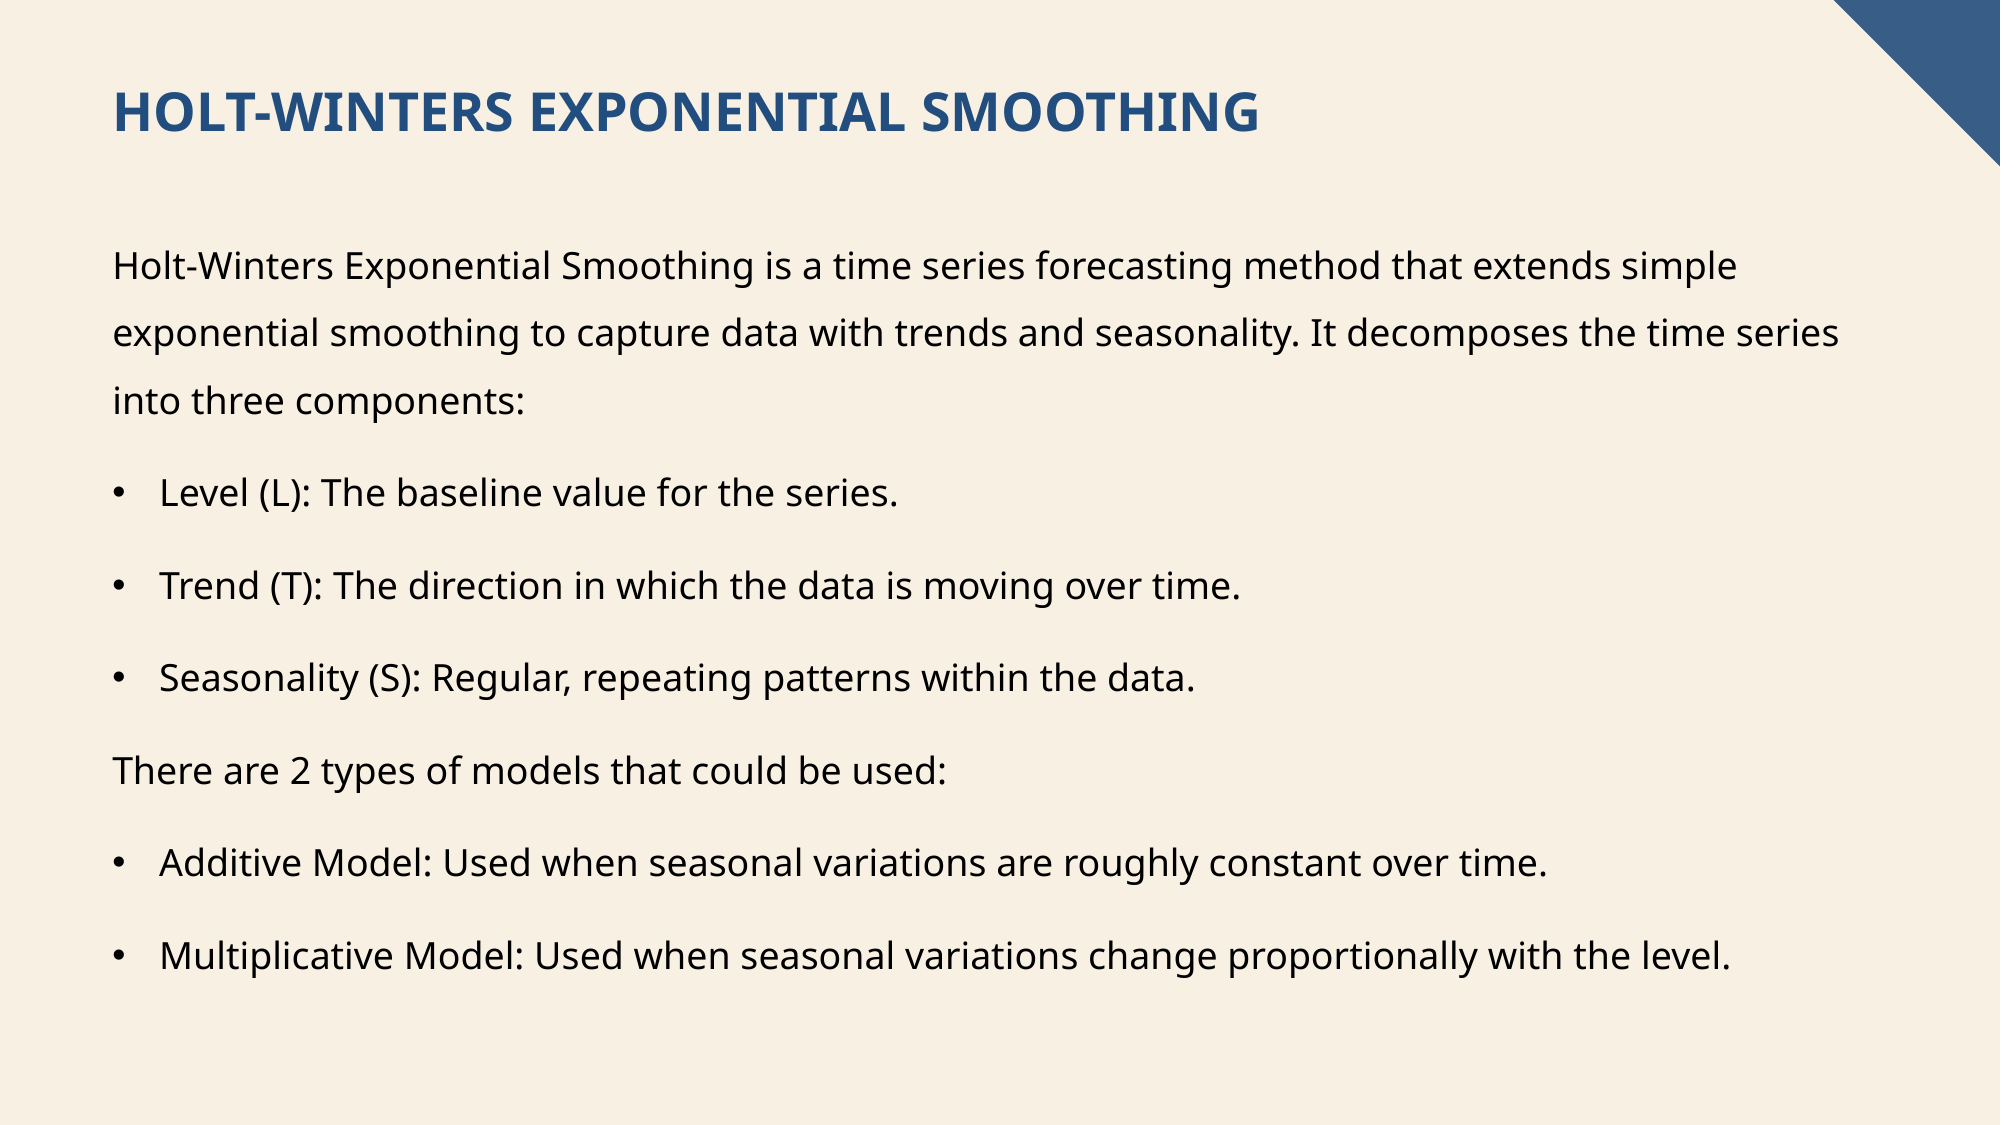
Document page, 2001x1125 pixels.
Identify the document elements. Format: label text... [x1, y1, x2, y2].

text_box Holt-Winters Exponential Smoothing is a time series forecasting method that extends simple exponential smoothing to capture data with trends and seasonality. It decomposes the time series into three components: Level (L): The baseline value for the series. Trend (T): The direction in which the data is moving over time. Seasonality (S): Regular, repeating patterns within the data. There are 2 types of models that could be used: Additive Model: Used when seasonal variations are roughly constant over time. Multiplicative Model: Used when seasonal variations change proportionally with the level. [97, 211, 1901, 1055]
title Holt-Winters Exponential Smoothing Holt-Winters Exponential Smoothing [97, 77, 1901, 211]
